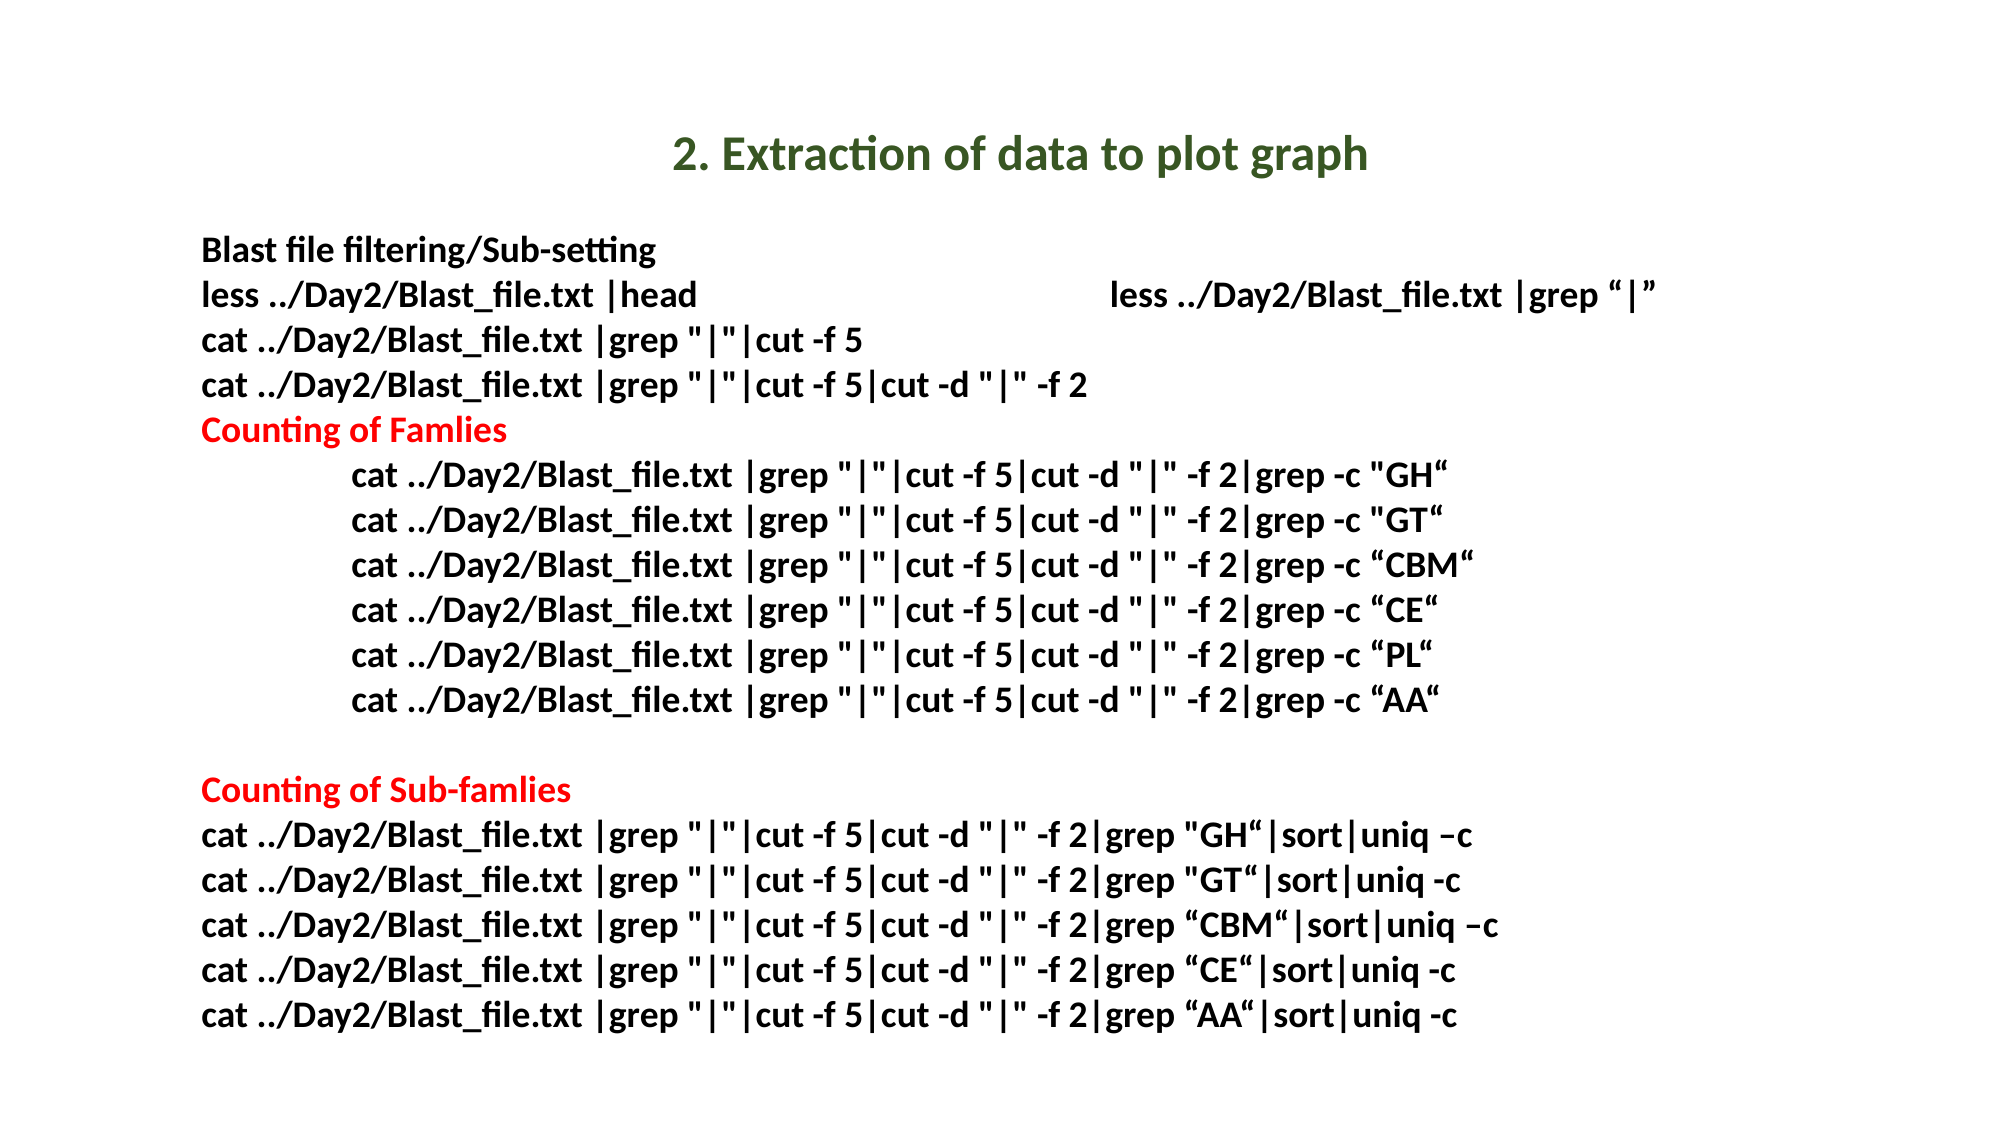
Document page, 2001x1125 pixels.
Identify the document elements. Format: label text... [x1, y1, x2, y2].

text_box 2. Extraction of data to plot graph Blast file filtering/Sub-setting less ../Day2/Blast_file.txt |head less ../Day2/Blast_file.txt |grep “|” cat ../Day2/Blast_file.txt |grep "|"|cut -f 5 cat ../Day2/Blast_file.txt |grep "|"|cut -f 5|cut -d "|" -f 2 Counting of Famlies cat ../Day2/Blast_file.txt |grep "|"|cut -f 5|cut -d "|" -f 2|grep -c "GH“ cat ../Day2/Blast_file.txt |grep "|"|cut -f 5|cut -d "|" -f 2|grep -c "GT“ cat ../Day2/Blast_file.txt |grep "|"|cut -f 5|cut -d "|" -f 2|grep -c “CBM“ cat ../Day2/Blast_file.txt |grep "|"|cut -f 5|cut -d "|" -f 2|grep -c “CE“ cat ../Day2/Blast_file.txt |grep "|"|cut -f 5|cut -d "|" -f 2|grep -c “PL“ cat ../Day2/Blast_file.txt |grep "|"|cut -f 5|cut -d "|" -f 2|grep -c “AA“ Counting of Sub-famlies cat ../Day2/Blast_file.txt |grep "|"|cut -f 5|cut -d "|" -f 2|grep "GH“|sort|uniq –c cat ../Day2/Blast_file.txt |grep "|"|cut -f 5|cut -d "|" -f 2|grep "GT“|sort|uniq -c cat ../Day2/Blast_file.txt |grep "|"|cut -f 5|cut -d "|" -f 2|grep “CBM“|sort|uniq –c cat ../Day2/Blast_file.txt |grep "|"|cut -f 5|cut -d "|" -f 2|grep “CE“|sort|uniq -c cat ../Day2/Blast_file.txt |grep "|"|cut -f 5|cut -d "|" -f 2|grep “AA“|sort|uniq -c [186, 112, 1855, 1043]
